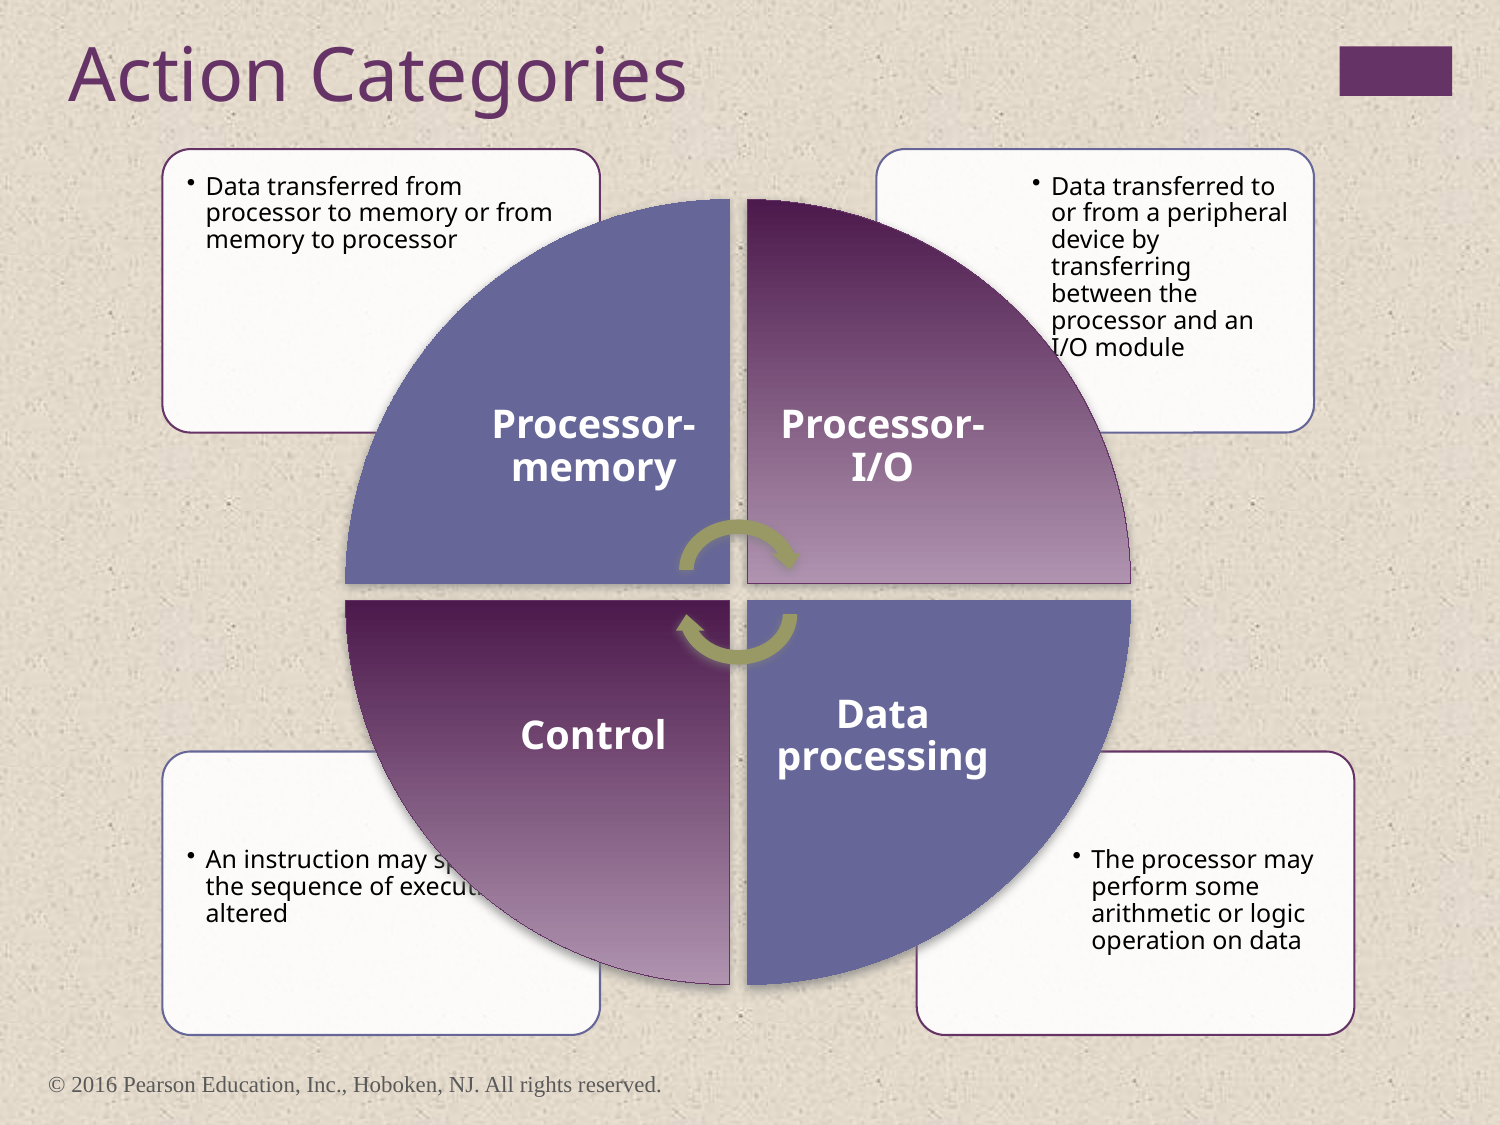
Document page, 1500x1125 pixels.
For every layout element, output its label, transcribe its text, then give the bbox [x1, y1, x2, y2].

footer © 2016 Pearson Education, Inc., Hoboken, NJ. All rights reserved. [33, 1053, 1038, 1114]
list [87, 148, 1389, 1036]
title Action Categories [53, 19, 1318, 203]
picture [0, 0, 1500, 1125]
